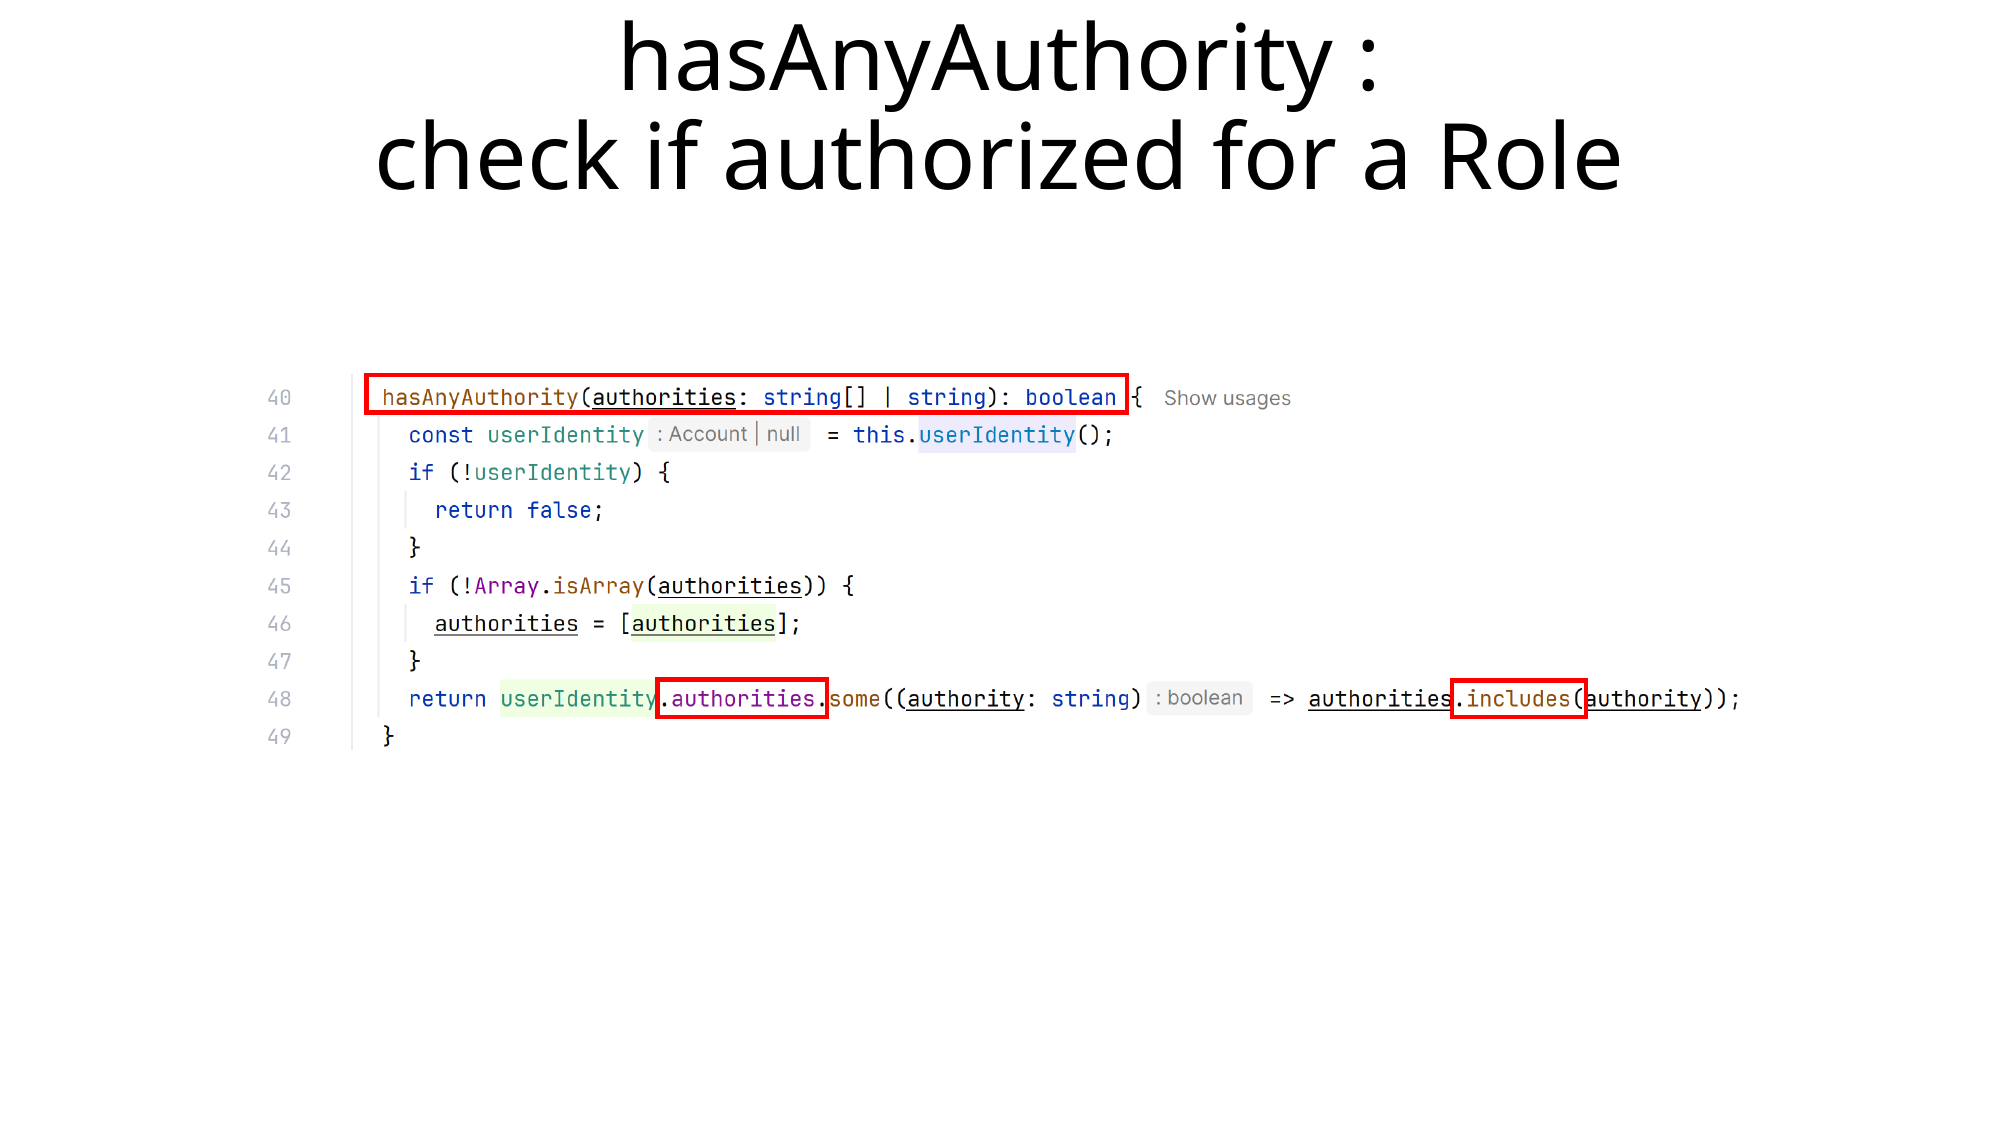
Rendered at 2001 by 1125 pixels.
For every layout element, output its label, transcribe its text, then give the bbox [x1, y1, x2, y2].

picture [254, 374, 1746, 751]
title hasAnyAuthority : check if authorized for a Role [137, 0, 1863, 221]
